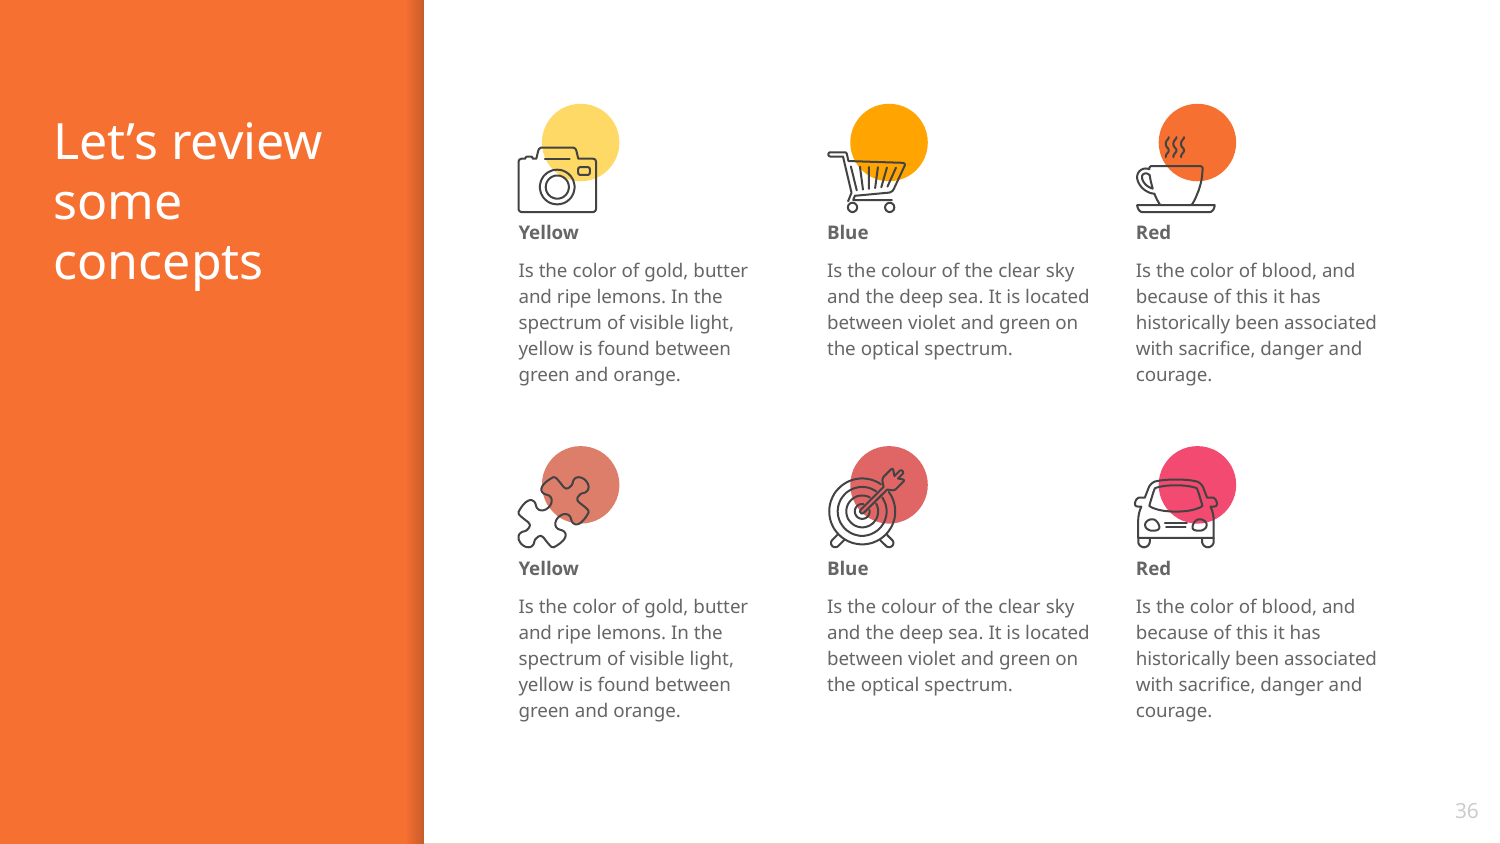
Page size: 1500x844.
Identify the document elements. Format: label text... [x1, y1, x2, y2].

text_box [1136, 136, 1215, 213]
list Yellow Is the color of gold, butter and ripe lemons. In the spectrum of visible light, yellow is found between green and orange. [503, 202, 798, 420]
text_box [828, 152, 906, 213]
title Let’s review some concepts [38, 94, 375, 748]
list Blue Is the colour of the clear sky and the deep sea. It is located between violet and green on the optical spectrum. [812, 202, 1106, 420]
text_box [850, 103, 928, 176]
slide_number 36 [1403, 779, 1494, 844]
text_box [854, 446, 928, 519]
list Red Is the color of blood, and because of this it has historically been associated with sacrifice, danger and courage. [1120, 538, 1415, 756]
text_box [541, 103, 620, 176]
text_box [1159, 446, 1237, 515]
text_box [541, 446, 620, 524]
list Red Is the color of blood, and because of this it has historically been associated with sacrifice, danger and courage. [1120, 202, 1415, 420]
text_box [518, 147, 597, 213]
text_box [828, 468, 905, 548]
list Blue Is the colour of the clear sky and the deep sea. It is located between violet and green on the optical spectrum. [812, 538, 1106, 756]
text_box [1134, 479, 1218, 548]
text_box [1159, 103, 1237, 174]
list Yellow Is the color of gold, butter and ripe lemons. In the spectrum of visible light, yellow is found between green and orange. [503, 538, 798, 756]
